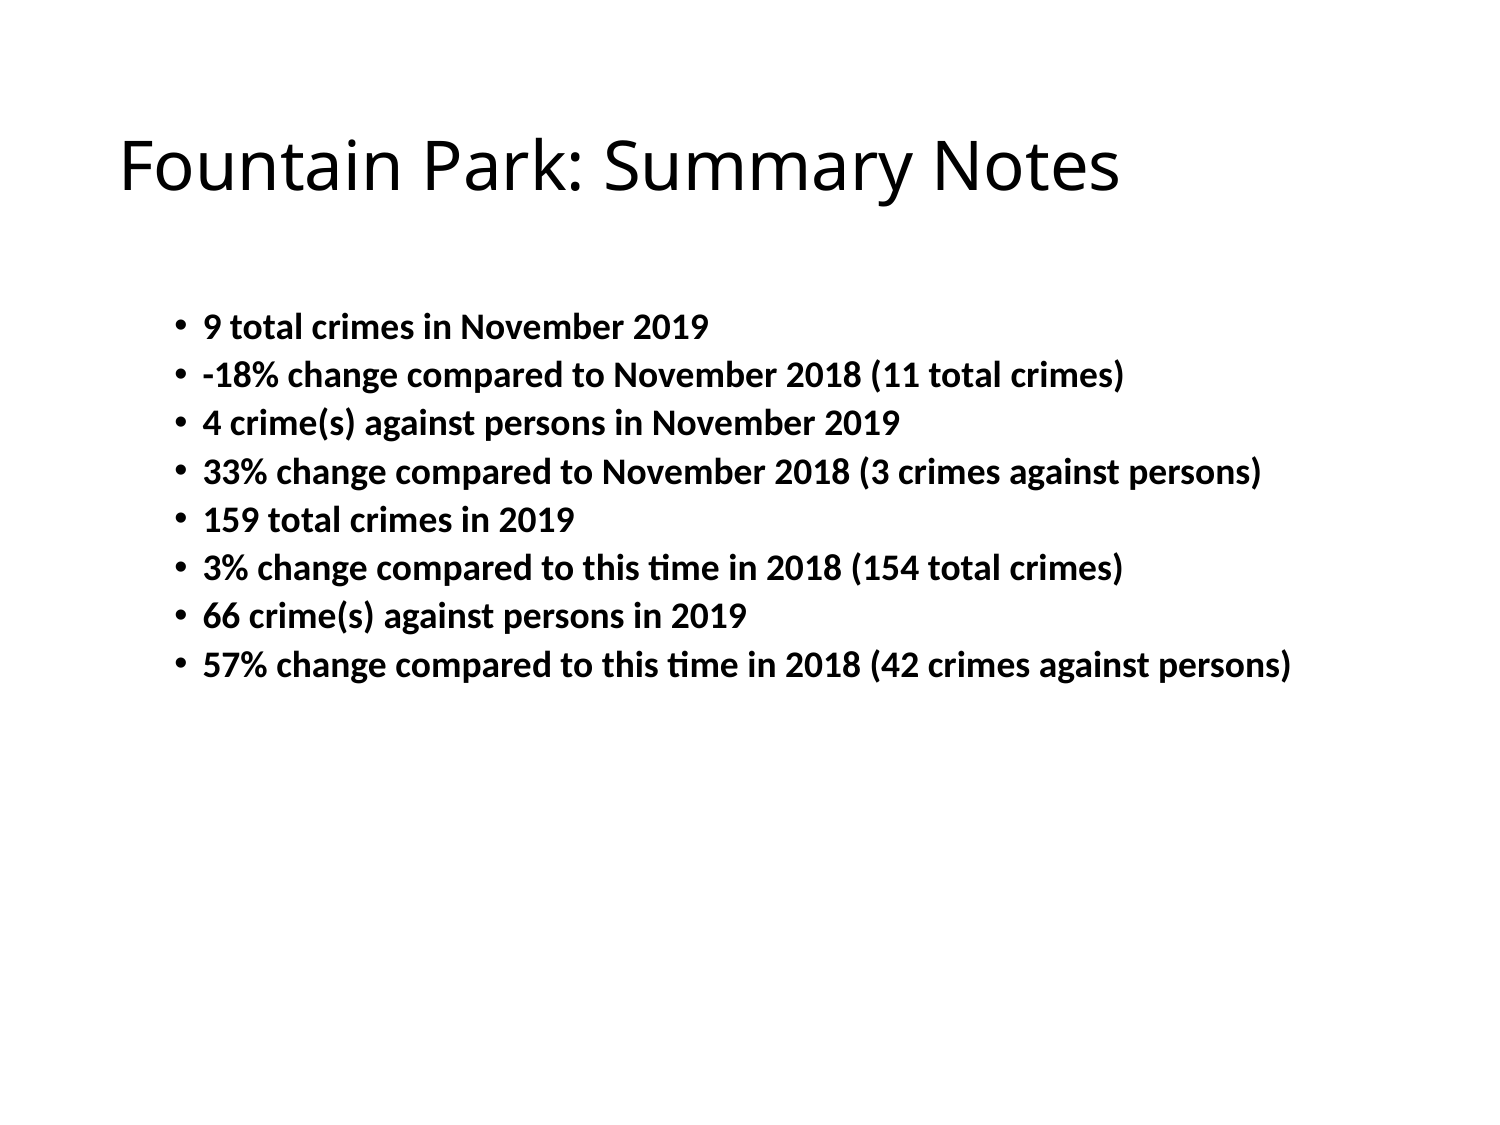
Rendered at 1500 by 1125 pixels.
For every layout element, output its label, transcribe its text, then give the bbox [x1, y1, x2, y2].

title Fountain Park: Summary Notes [103, 59, 1397, 278]
list 9 total crimes in November 2019 -18% change compared to November 2018 (11 total crimes) 4 crime(s) against persons in November 2019 33% change compared to November 2018 (3 crimes against persons) 159 total crimes in 2019 3% change compared to this time in 2018 (154 total crimes) 66 crime(s) against persons in 2019 57% change compared to this time in 2018 (42 crimes against persons) [103, 299, 1397, 1014]
